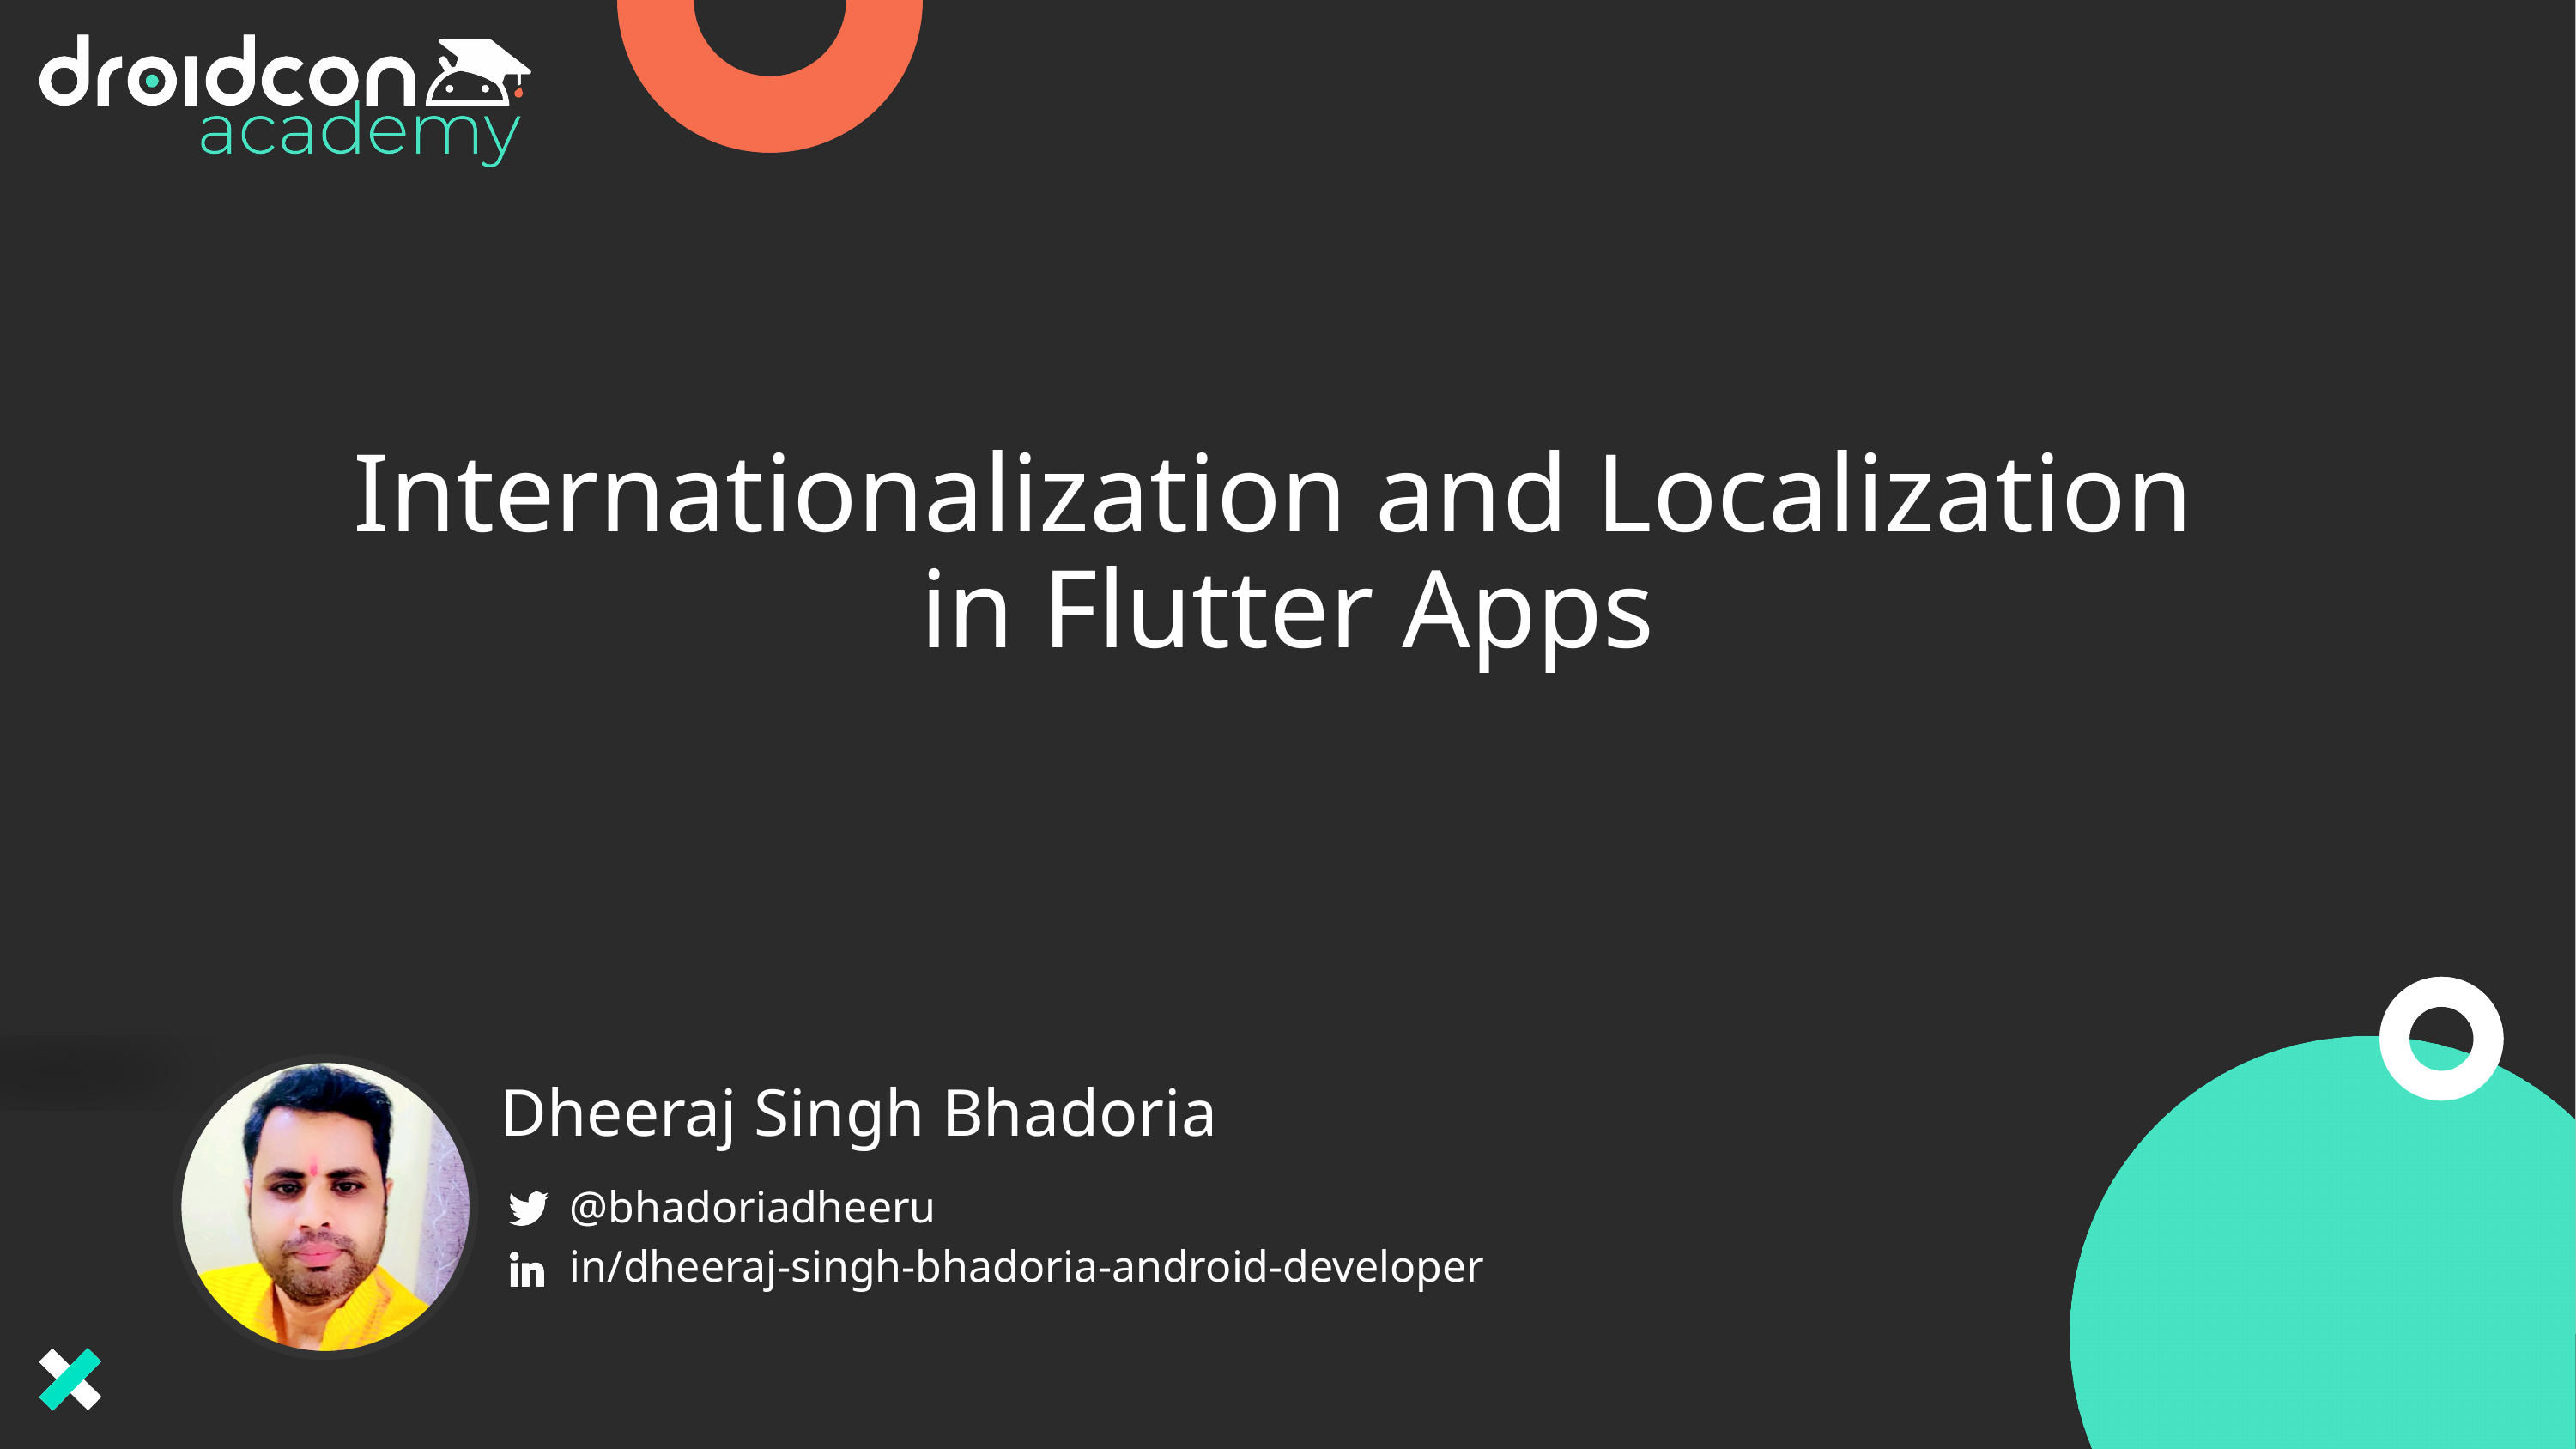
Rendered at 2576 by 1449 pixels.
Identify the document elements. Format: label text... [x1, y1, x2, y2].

picture [510, 1252, 544, 1287]
picture [2070, 1034, 2576, 1449]
text_box in/dheeraj-singh-bhadoria-android-developer [556, 1250, 1699, 1287]
text_box Dheeraj Singh Bhadoria [487, 1082, 1270, 1149]
picture [177, 1058, 475, 1356]
text_box @bhadoriadheeru [556, 1186, 1033, 1231]
title Internationalization and Localization in Flutter Apps [177, 348, 2399, 762]
picture [508, 1191, 549, 1225]
picture [39, 34, 531, 167]
picture [2409, 1034, 2473, 1070]
